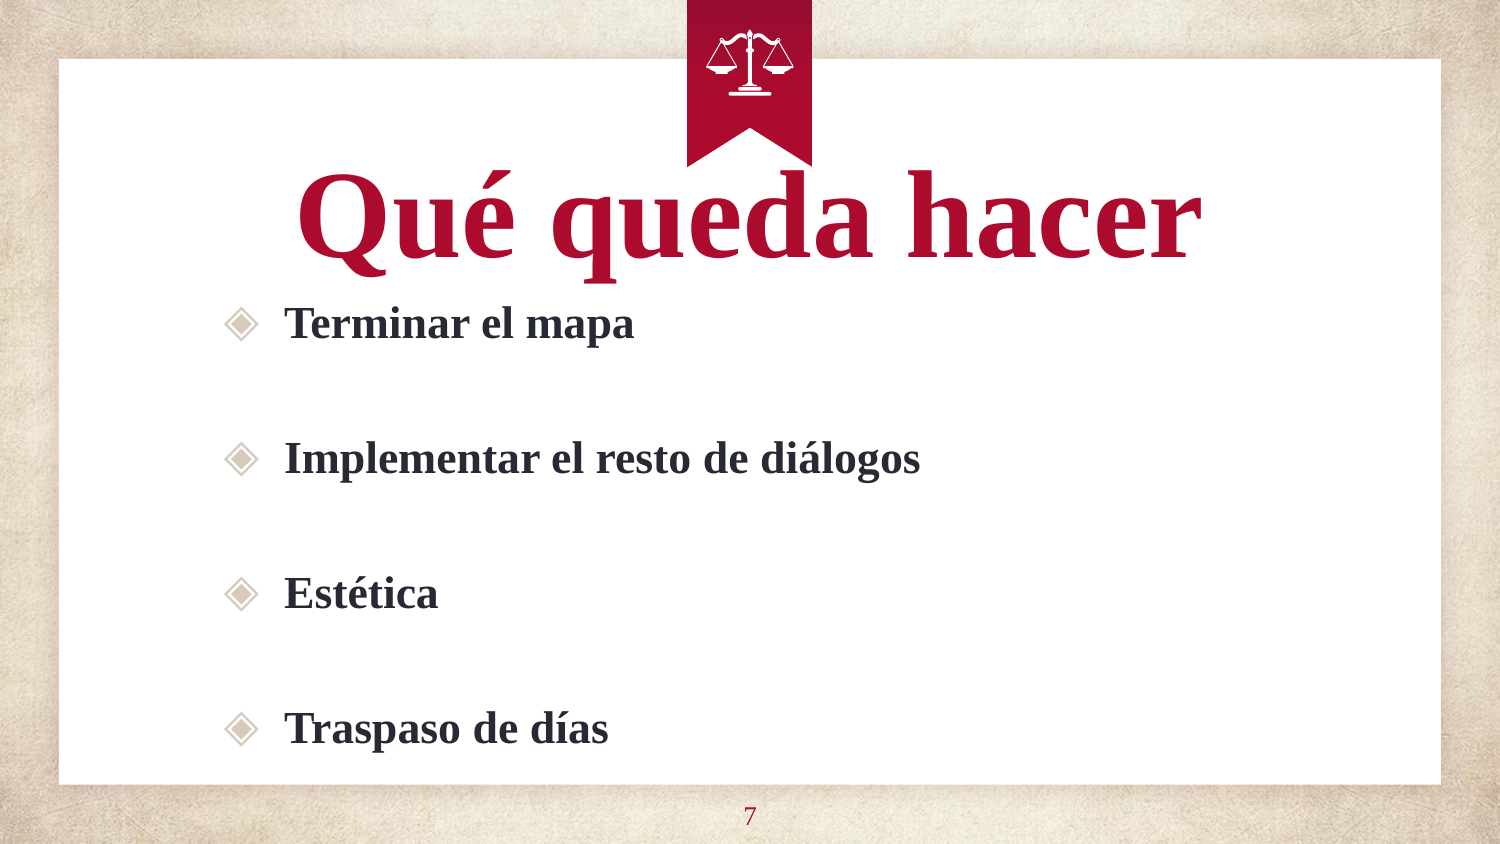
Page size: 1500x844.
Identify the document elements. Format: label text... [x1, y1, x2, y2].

slide_number ‹#› [666, 784, 834, 844]
subtitle Terminar el mapa Implementar el resto de diálogos Estética Traspaso de días [209, 293, 1291, 669]
title Qué queda hacer [59, 150, 1441, 283]
picture [813, 0, 1500, 844]
picture [0, 0, 687, 844]
